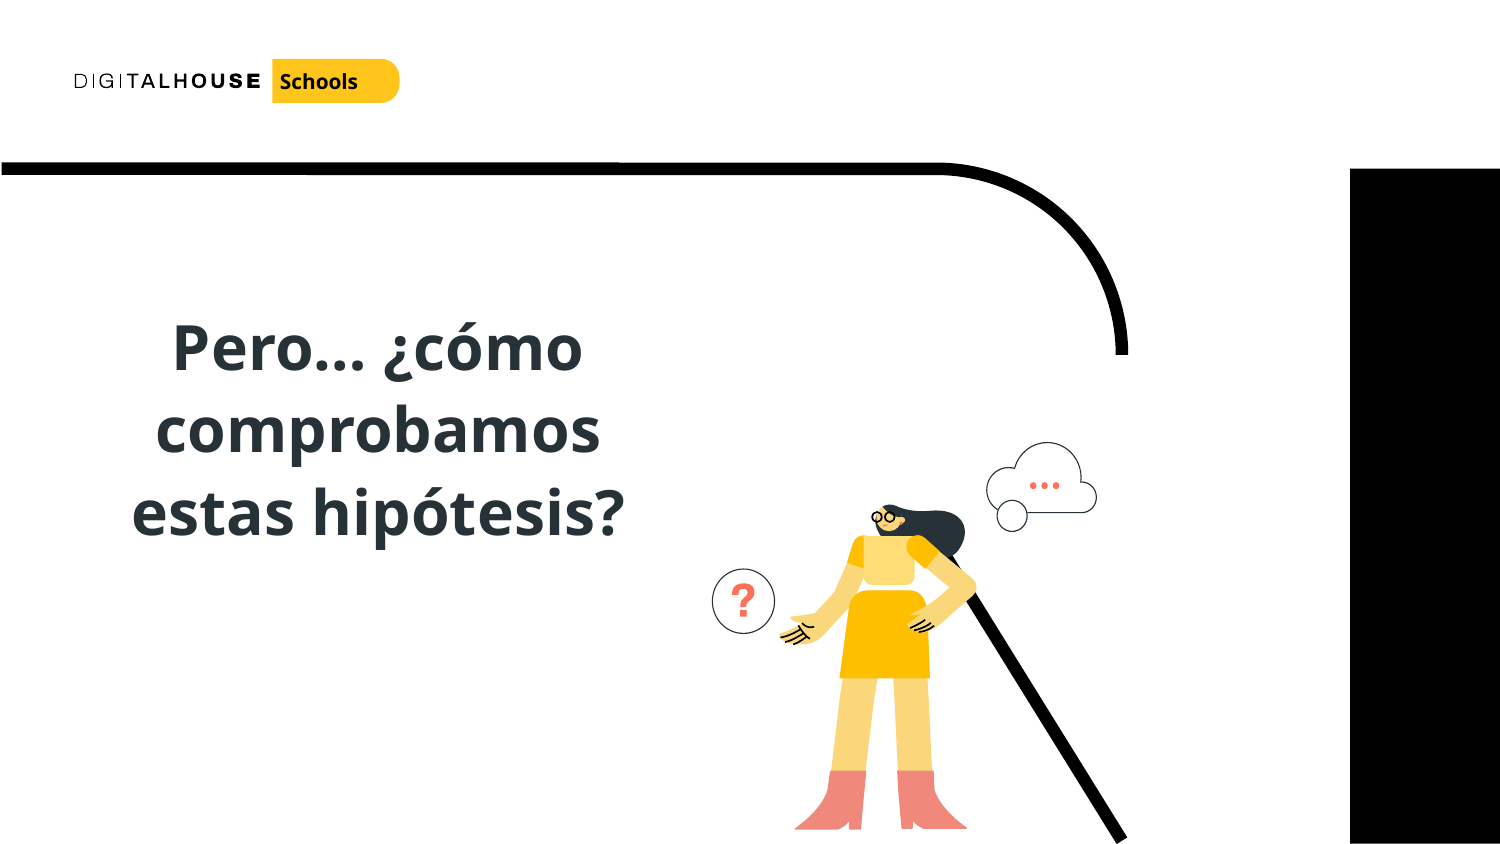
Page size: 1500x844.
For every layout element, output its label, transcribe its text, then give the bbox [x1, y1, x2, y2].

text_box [74, 58, 400, 104]
text_box Pero… ¿cómo comprobamos estas hipótesis? [69, 300, 687, 548]
text_box [935, 168, 1122, 355]
text_box [1350, 168, 1500, 844]
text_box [711, 441, 1098, 830]
